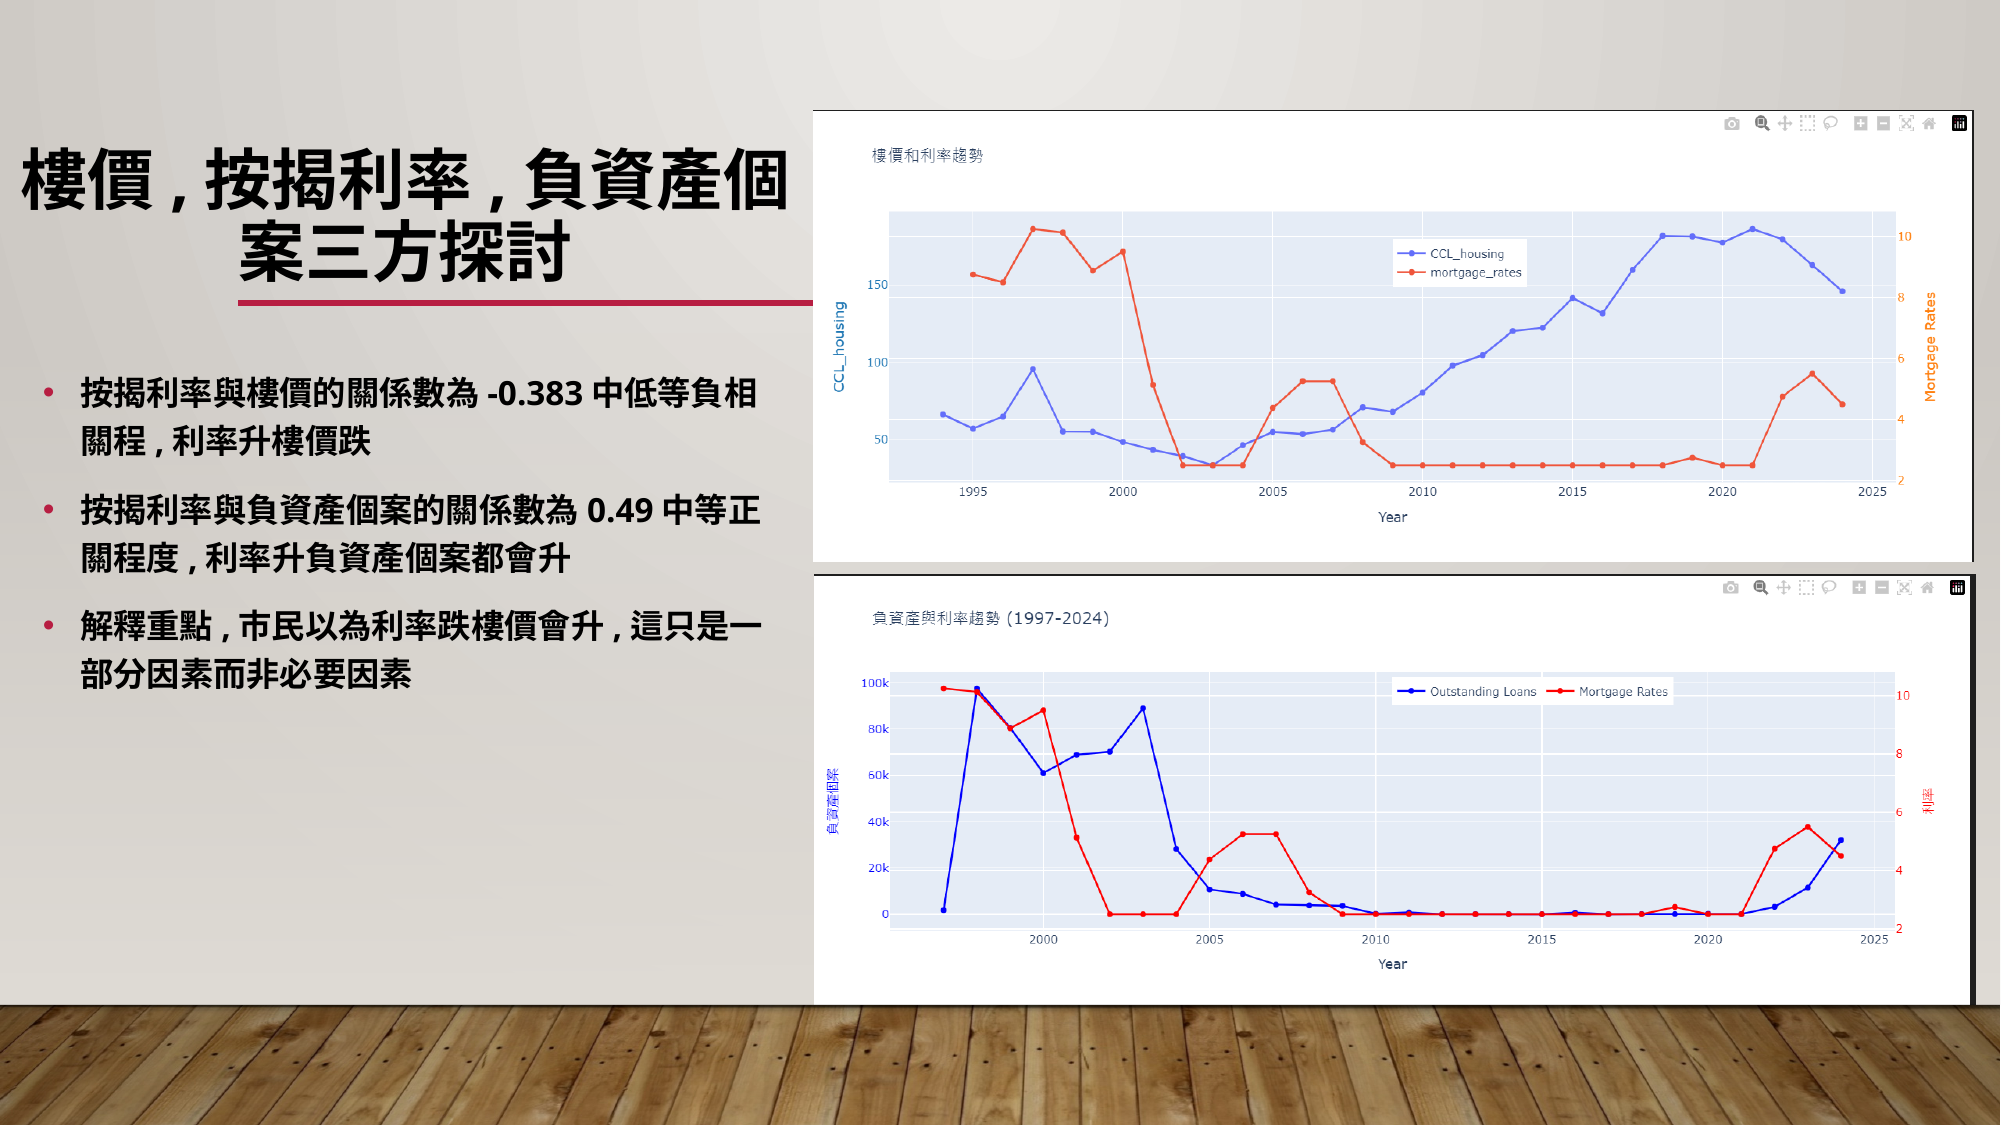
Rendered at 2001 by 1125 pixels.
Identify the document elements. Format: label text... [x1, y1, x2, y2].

picture [0, 1006, 2000, 1125]
list 按揭利率與樓價的關係數為-0.383中低等負相關程,利率升樓價跌 按揭利率與負資產個案的關係數為0.49中等正關程度,利率升負資產個案都會升 解釋重點,市民以為利率跌樓價會升,這只是一部分因素而非必要因素 [27, 357, 796, 924]
title 樓價,按揭利率,負資產個案三方探討 [0, 139, 810, 312]
picture [812, 110, 1974, 562]
picture [814, 573, 1976, 1004]
text_box [0, 0, 2000, 330]
text_box [0, 330, 2000, 1004]
